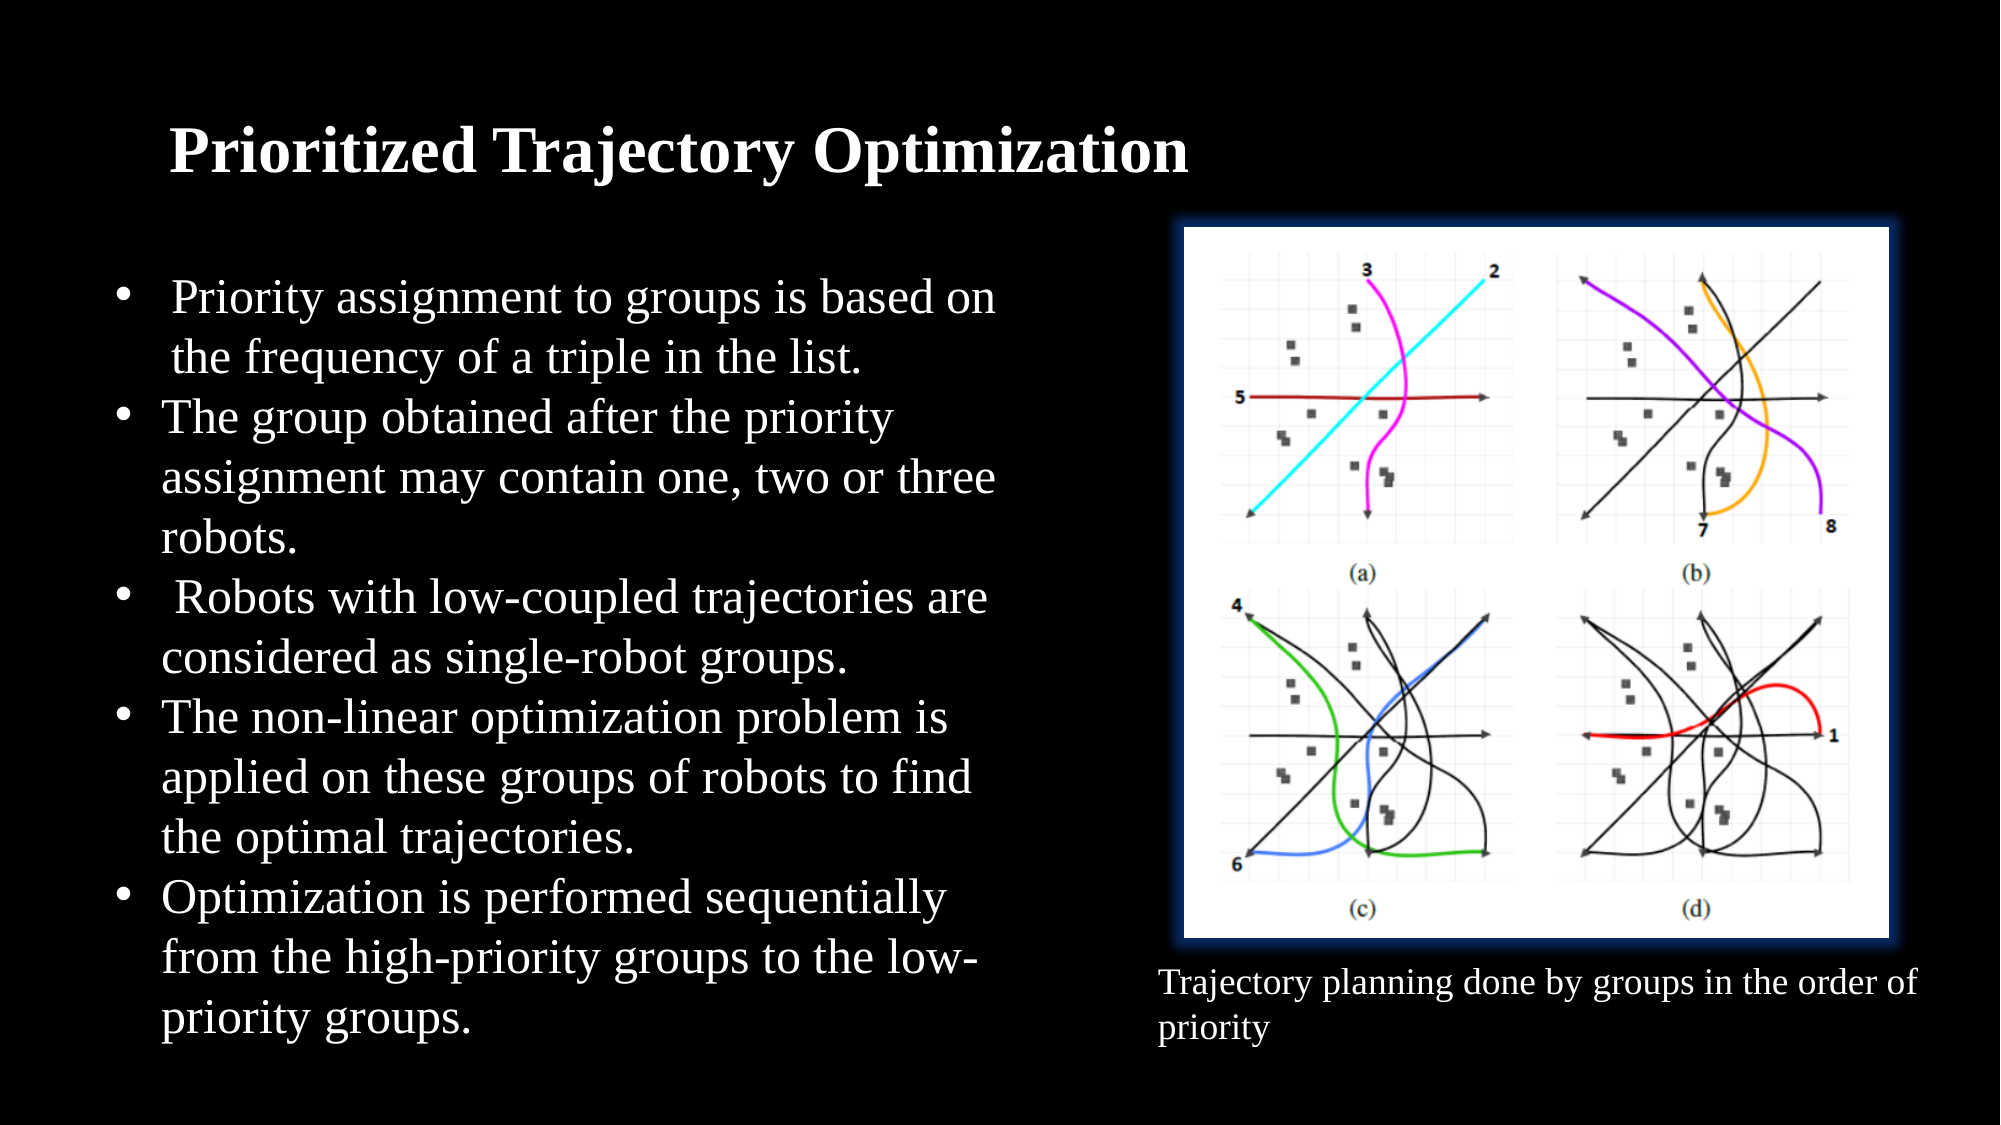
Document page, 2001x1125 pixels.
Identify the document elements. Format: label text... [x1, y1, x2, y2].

text_box Trajectory planning done by groups in the order of priority [1143, 949, 2000, 1055]
text_box Prioritized Trajectory Optimization [154, 98, 1326, 194]
text_box Priority assignment to groups is based on the frequency of a triple in the list. The group obtained after the priority assignment may contain one, two or three robots. Robots with low-coupled trajectories are considered as single-robot groups. The non-linear optimization problem is applied on these groups of robots to find the optimal trajectories. Optimization is performed sequentially from the high-priority groups to the low-priority groups. [99, 256, 1045, 1112]
picture [1184, 227, 1889, 938]
